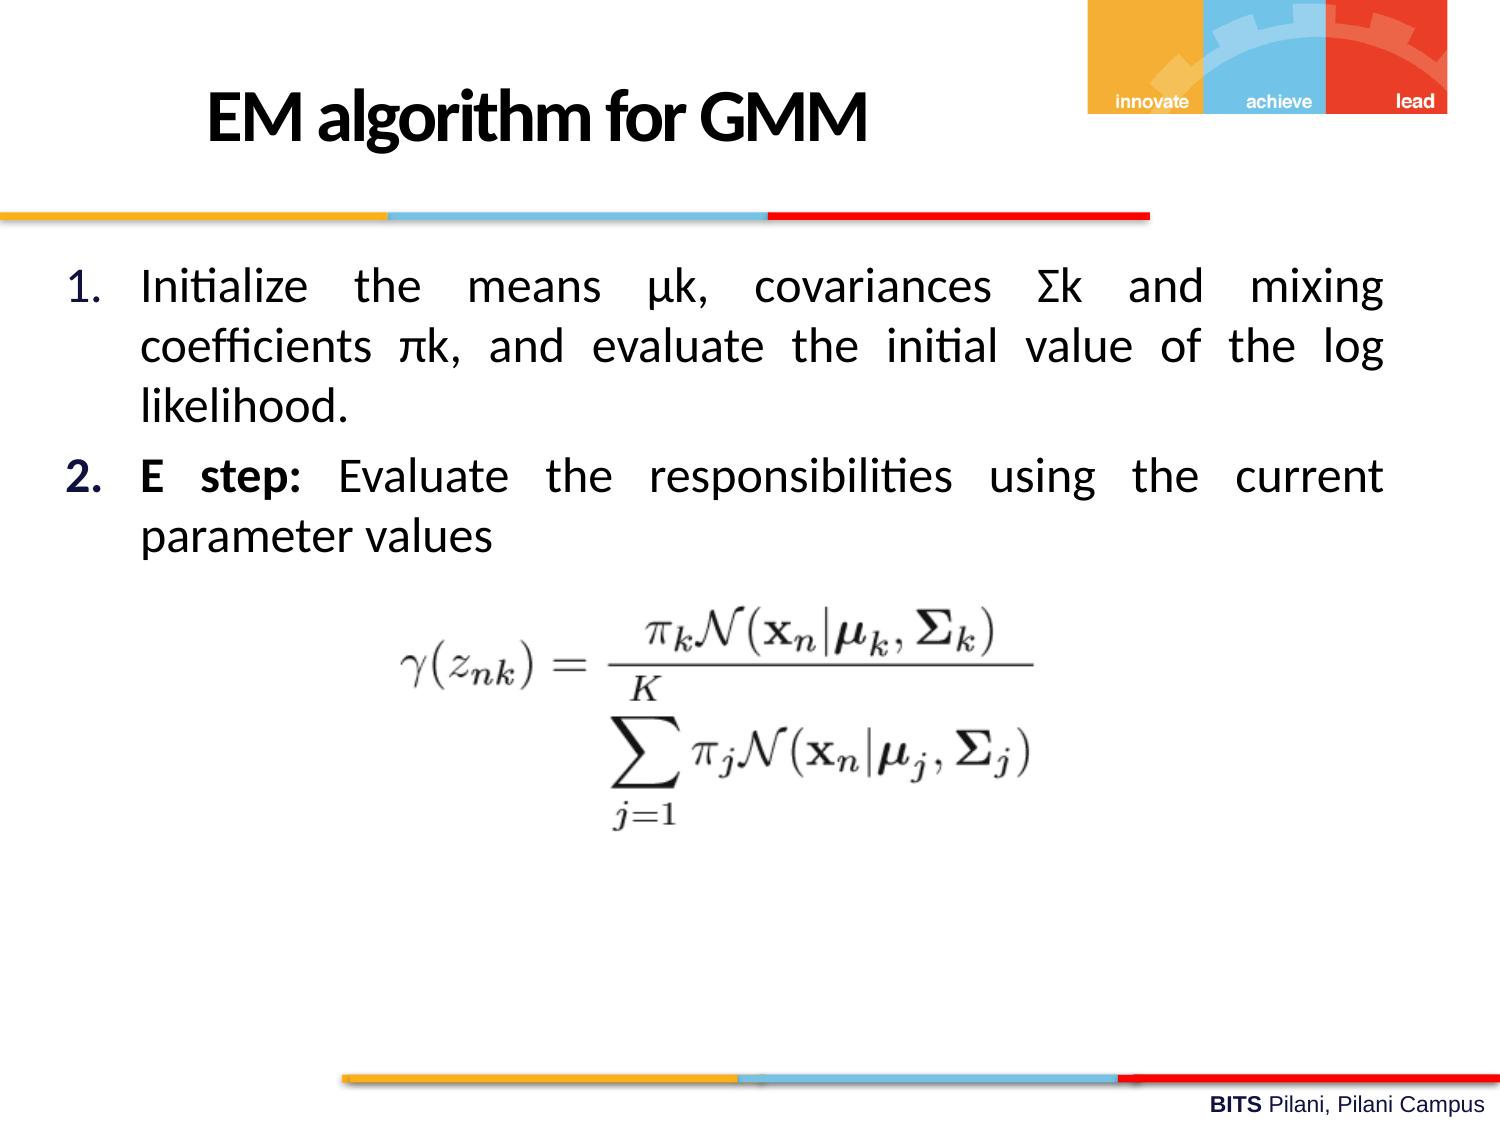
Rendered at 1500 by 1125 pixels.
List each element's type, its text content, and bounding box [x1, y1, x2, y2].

list EM algorithm for GMM [49, 24, 1088, 213]
picture [387, 596, 1040, 839]
picture [1087, 0, 1448, 114]
list Initialize the means µk, covariances Σk and mixing coefﬁcients πk, and evaluate the initial value of the log likelihood. E step: Evaluate the responsibilities using the current parameter values [49, 244, 1401, 561]
